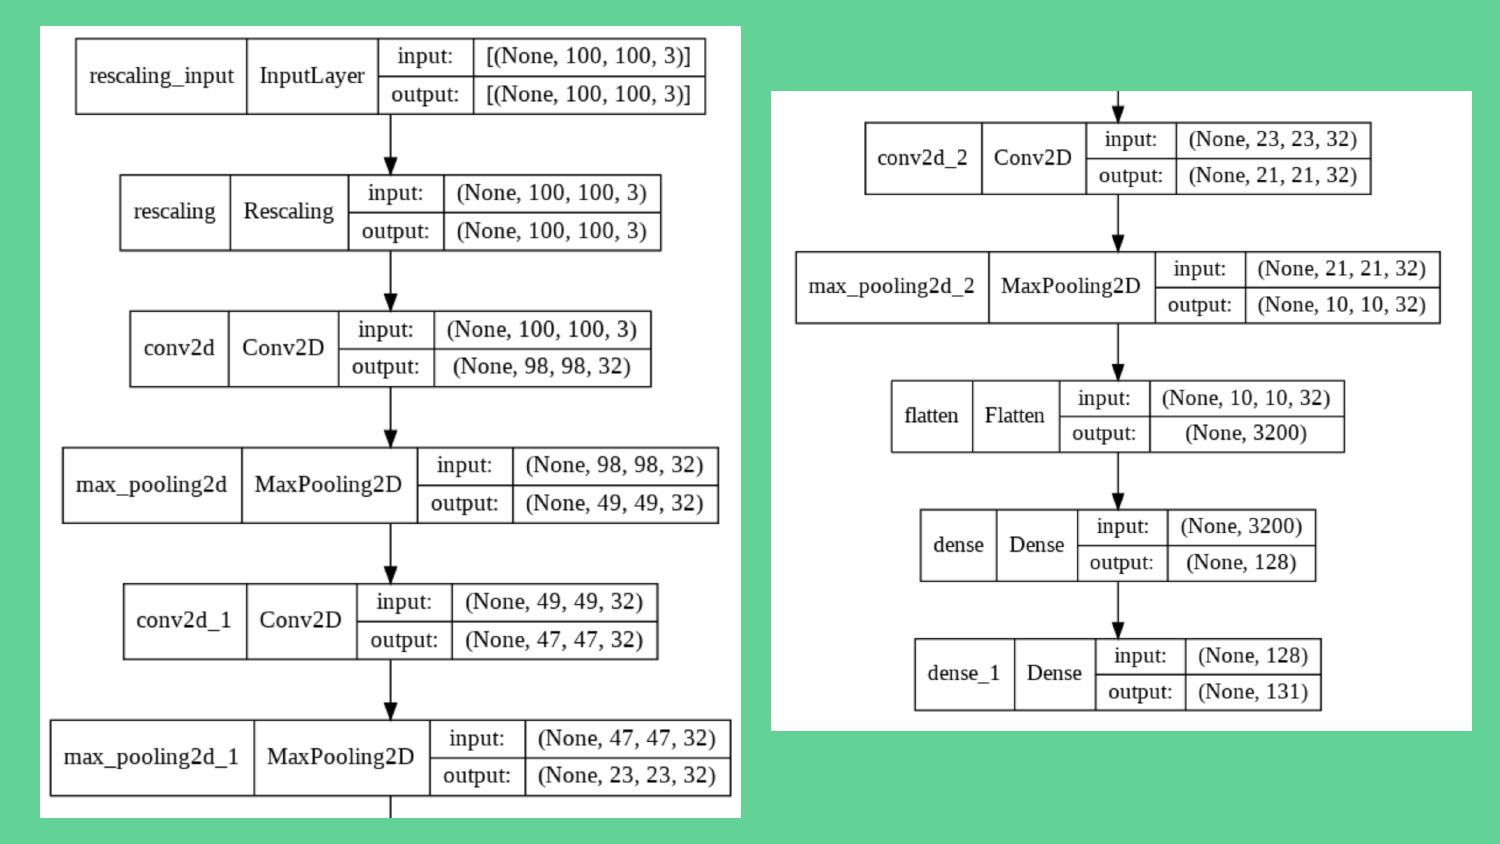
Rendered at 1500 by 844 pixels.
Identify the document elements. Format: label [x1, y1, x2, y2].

picture [771, 90, 1472, 731]
picture [40, 26, 741, 818]
